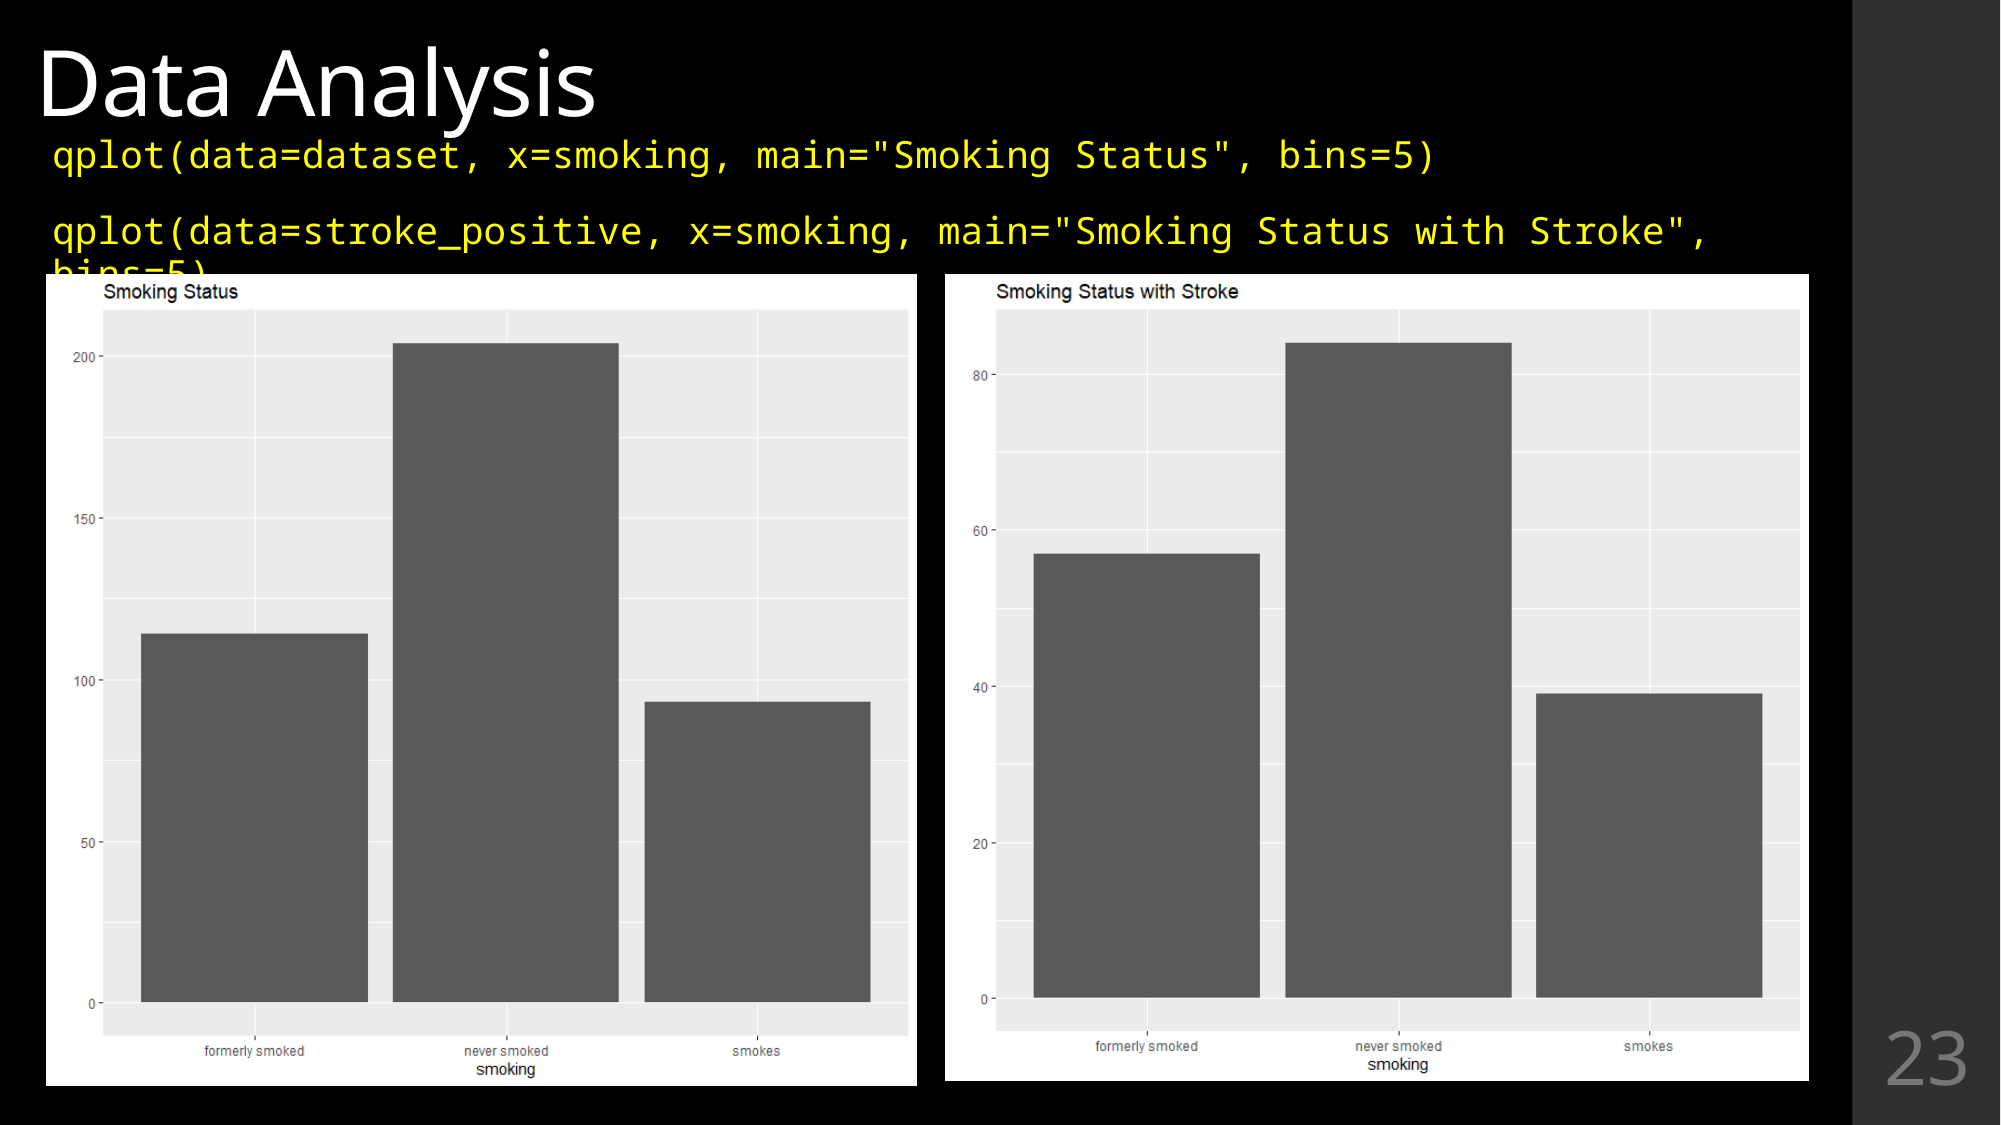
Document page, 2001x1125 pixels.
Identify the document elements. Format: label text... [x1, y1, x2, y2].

picture [945, 274, 1810, 1081]
slide_number 22 [1852, 1012, 2000, 1110]
picture [46, 274, 917, 1087]
title Data Analysis [20, 0, 1596, 144]
list qplot(data=dataset, x=smoking, main="Smoking Status", bins=5) qplot(data=stroke_positive, x=smoking, main="Smoking Status with Stroke", bins=5) [37, 126, 1773, 936]
